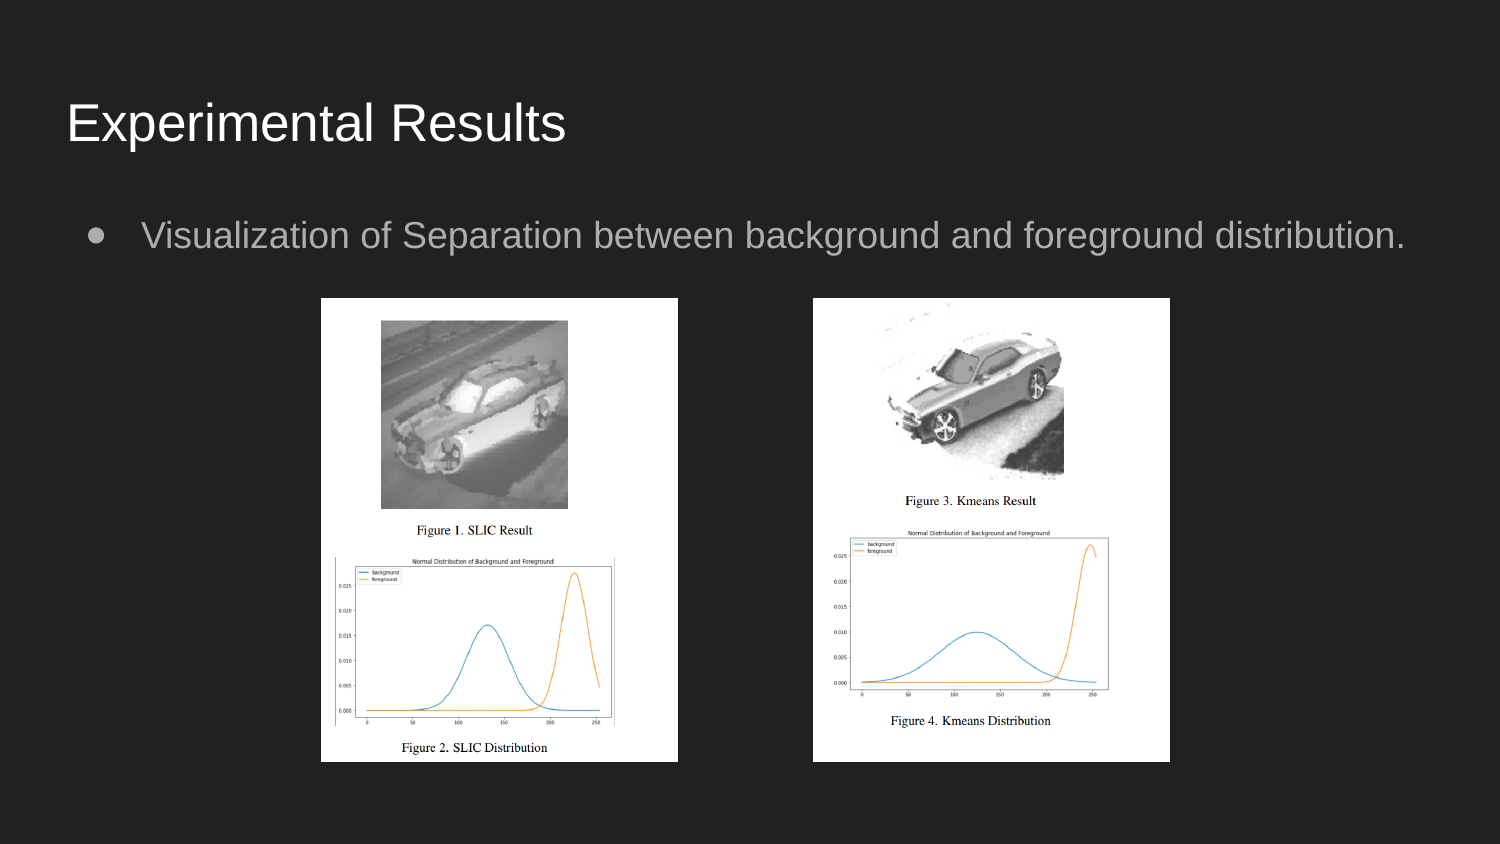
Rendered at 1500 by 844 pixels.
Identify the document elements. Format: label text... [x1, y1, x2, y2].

picture [813, 298, 1171, 763]
list Visualization of Separation between background and foreground distribution. [51, 189, 1449, 276]
picture [320, 298, 678, 763]
title Experimental Results [51, 72, 1449, 167]
